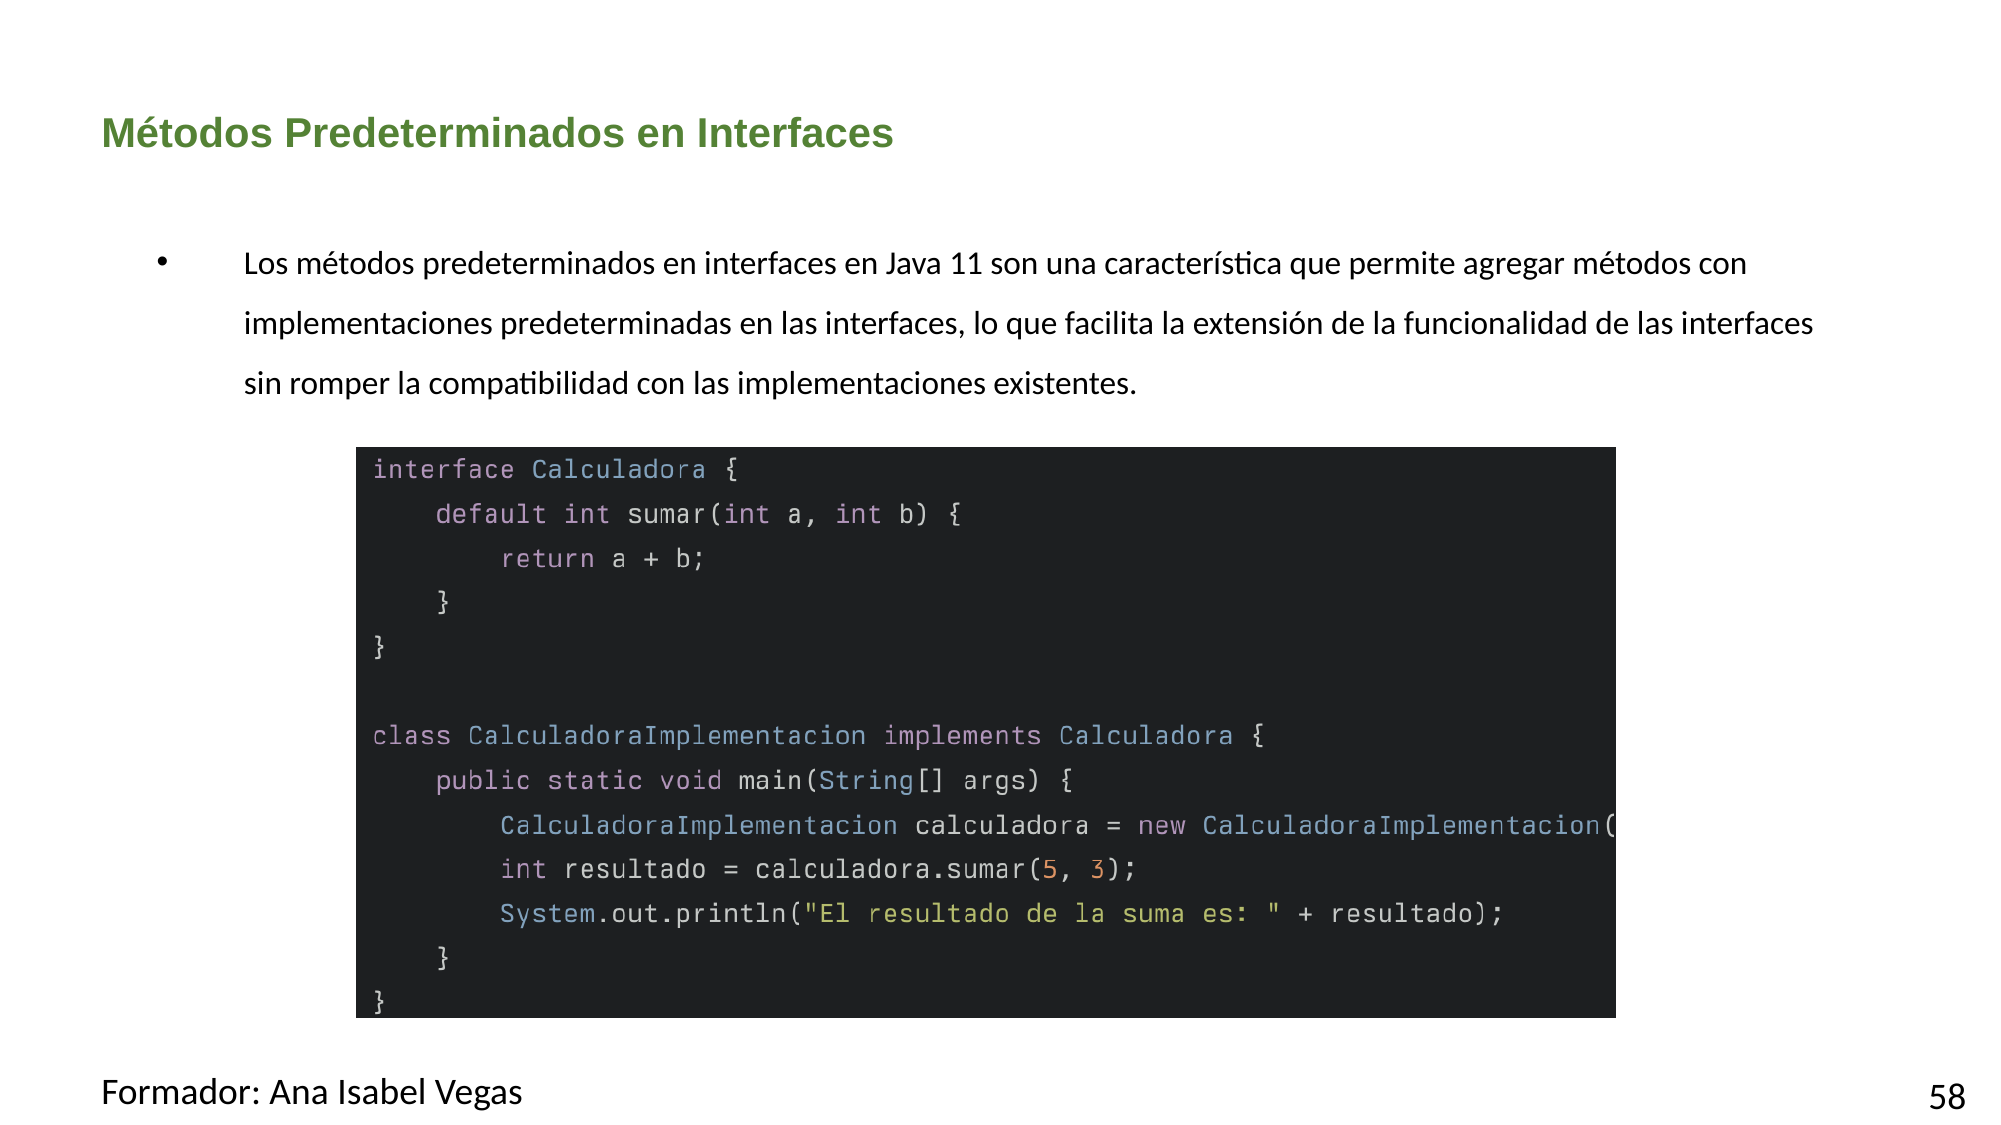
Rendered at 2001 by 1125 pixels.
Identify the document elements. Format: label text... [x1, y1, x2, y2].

picture [356, 447, 1616, 1018]
footer Formador: Ana Isabel Vegas [86, 1059, 720, 1120]
list Los métodos predeterminados en interfaces en Java 11 son una característica que permite agregar métodos con implementaciones predeterminadas en las interfaces, lo que facilita la extensión de la funcionalidad de las interfaces sin romper la compatibilidad con las implementaciones existentes. [141, 214, 1841, 976]
title Métodos Predeterminados en Interfaces [86, 103, 1898, 175]
